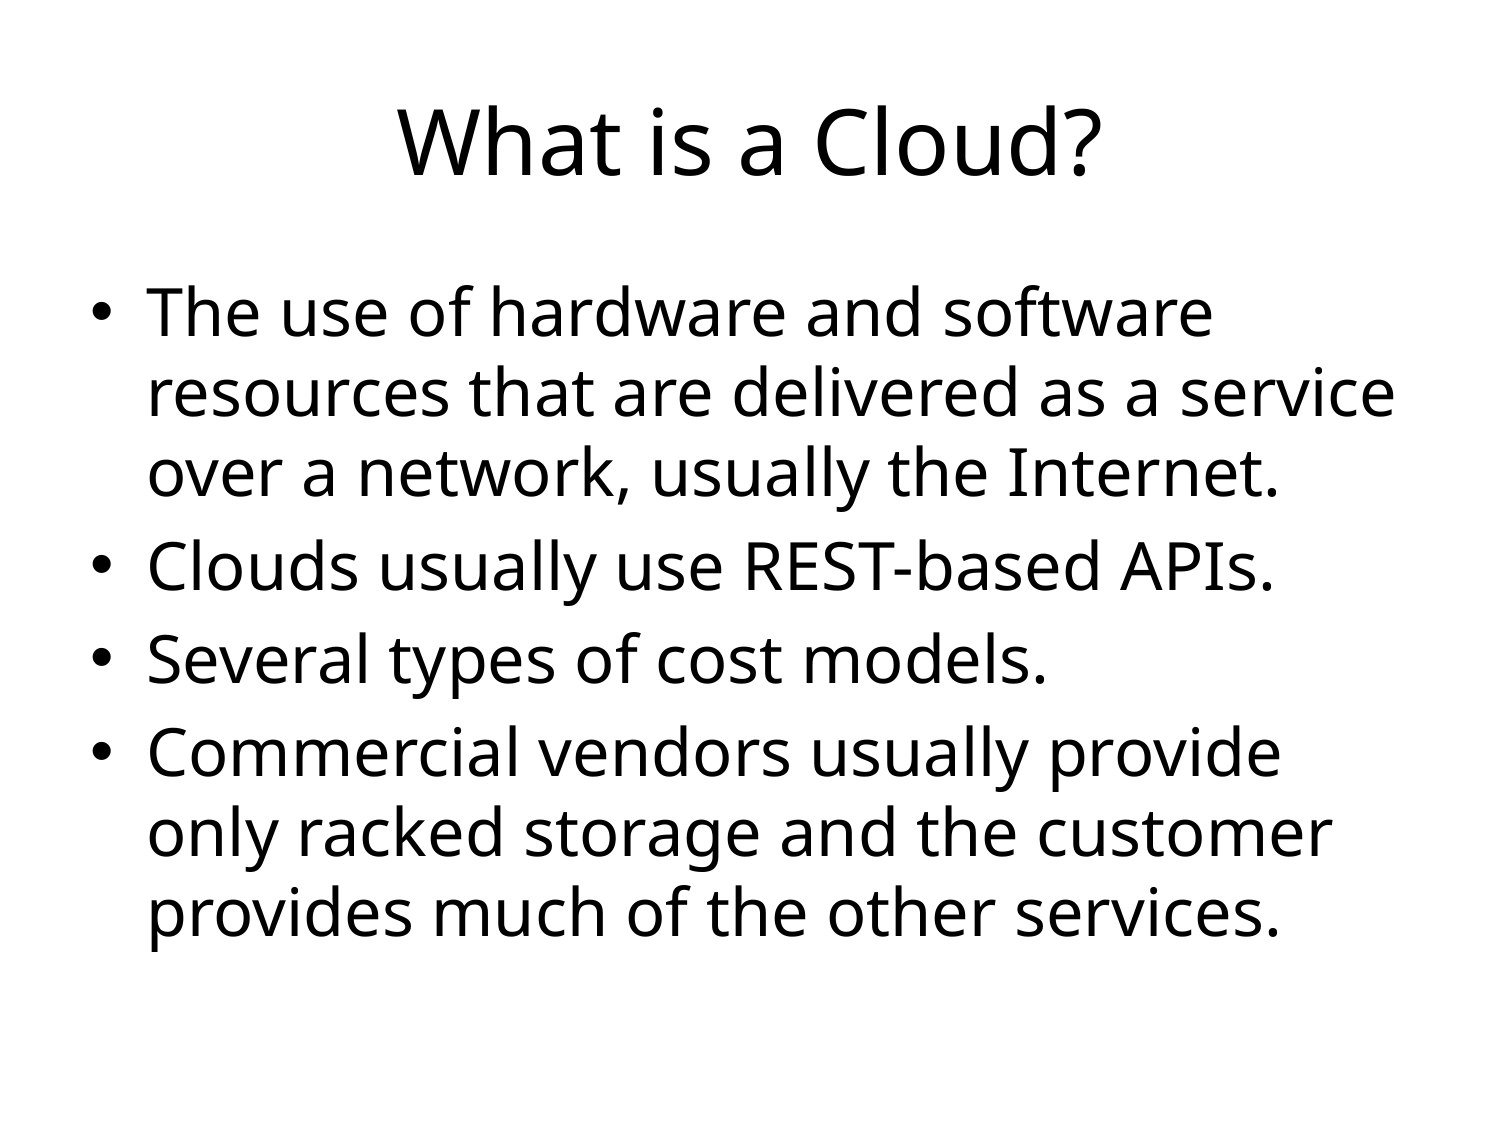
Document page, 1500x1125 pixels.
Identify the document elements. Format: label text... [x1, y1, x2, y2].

title What is a Cloud? [75, 45, 1425, 233]
list The use of hardware and software resources that are delivered as a service over a network, usually the Internet. Clouds usually use REST-based APIs. Several types of cost models. Commercial vendors usually provide only racked storage and the customer provides much of the other services. [75, 262, 1425, 1005]
